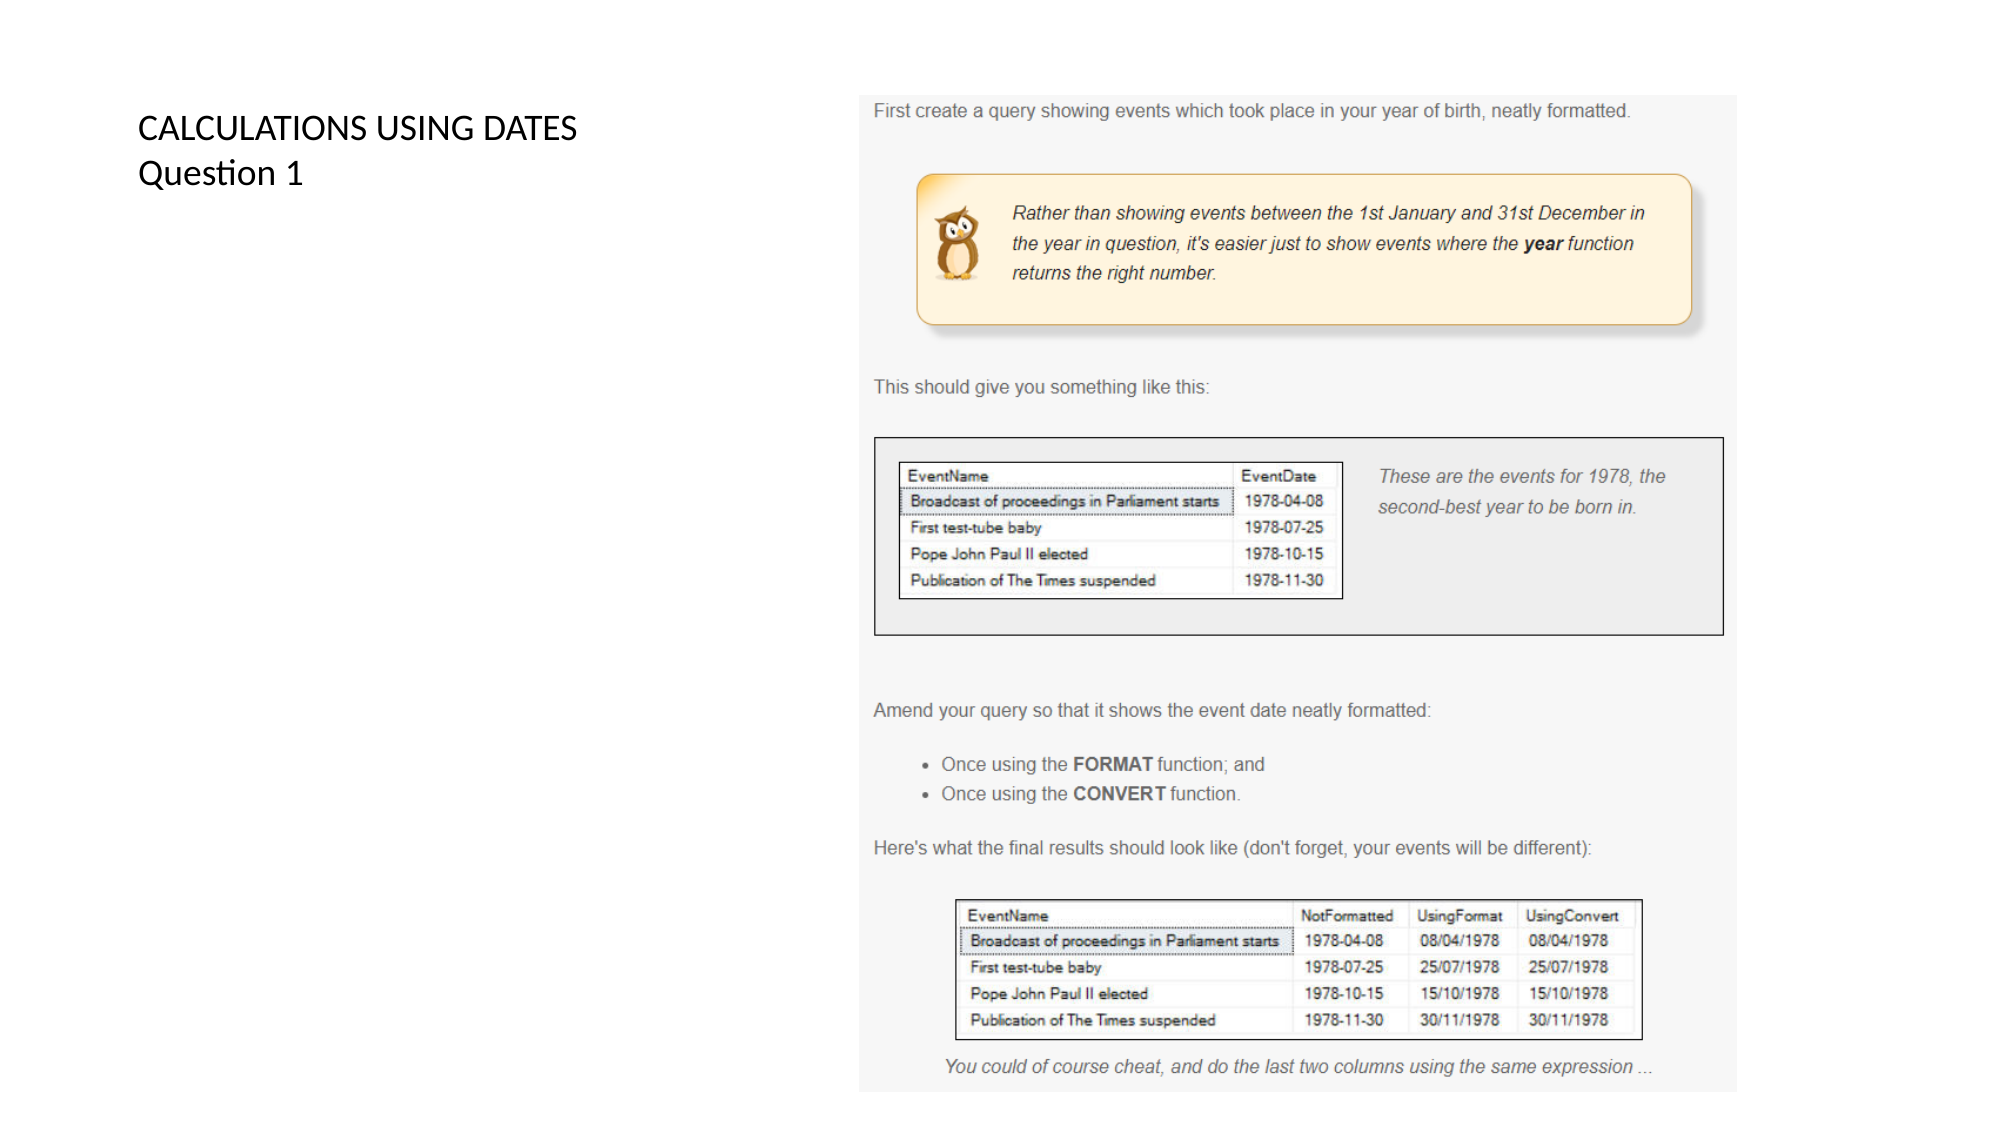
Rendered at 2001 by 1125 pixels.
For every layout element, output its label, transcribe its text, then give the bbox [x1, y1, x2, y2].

text_box CALCULATIONS USING DATES Question 1 [123, 95, 859, 201]
picture [859, 95, 1737, 1092]
